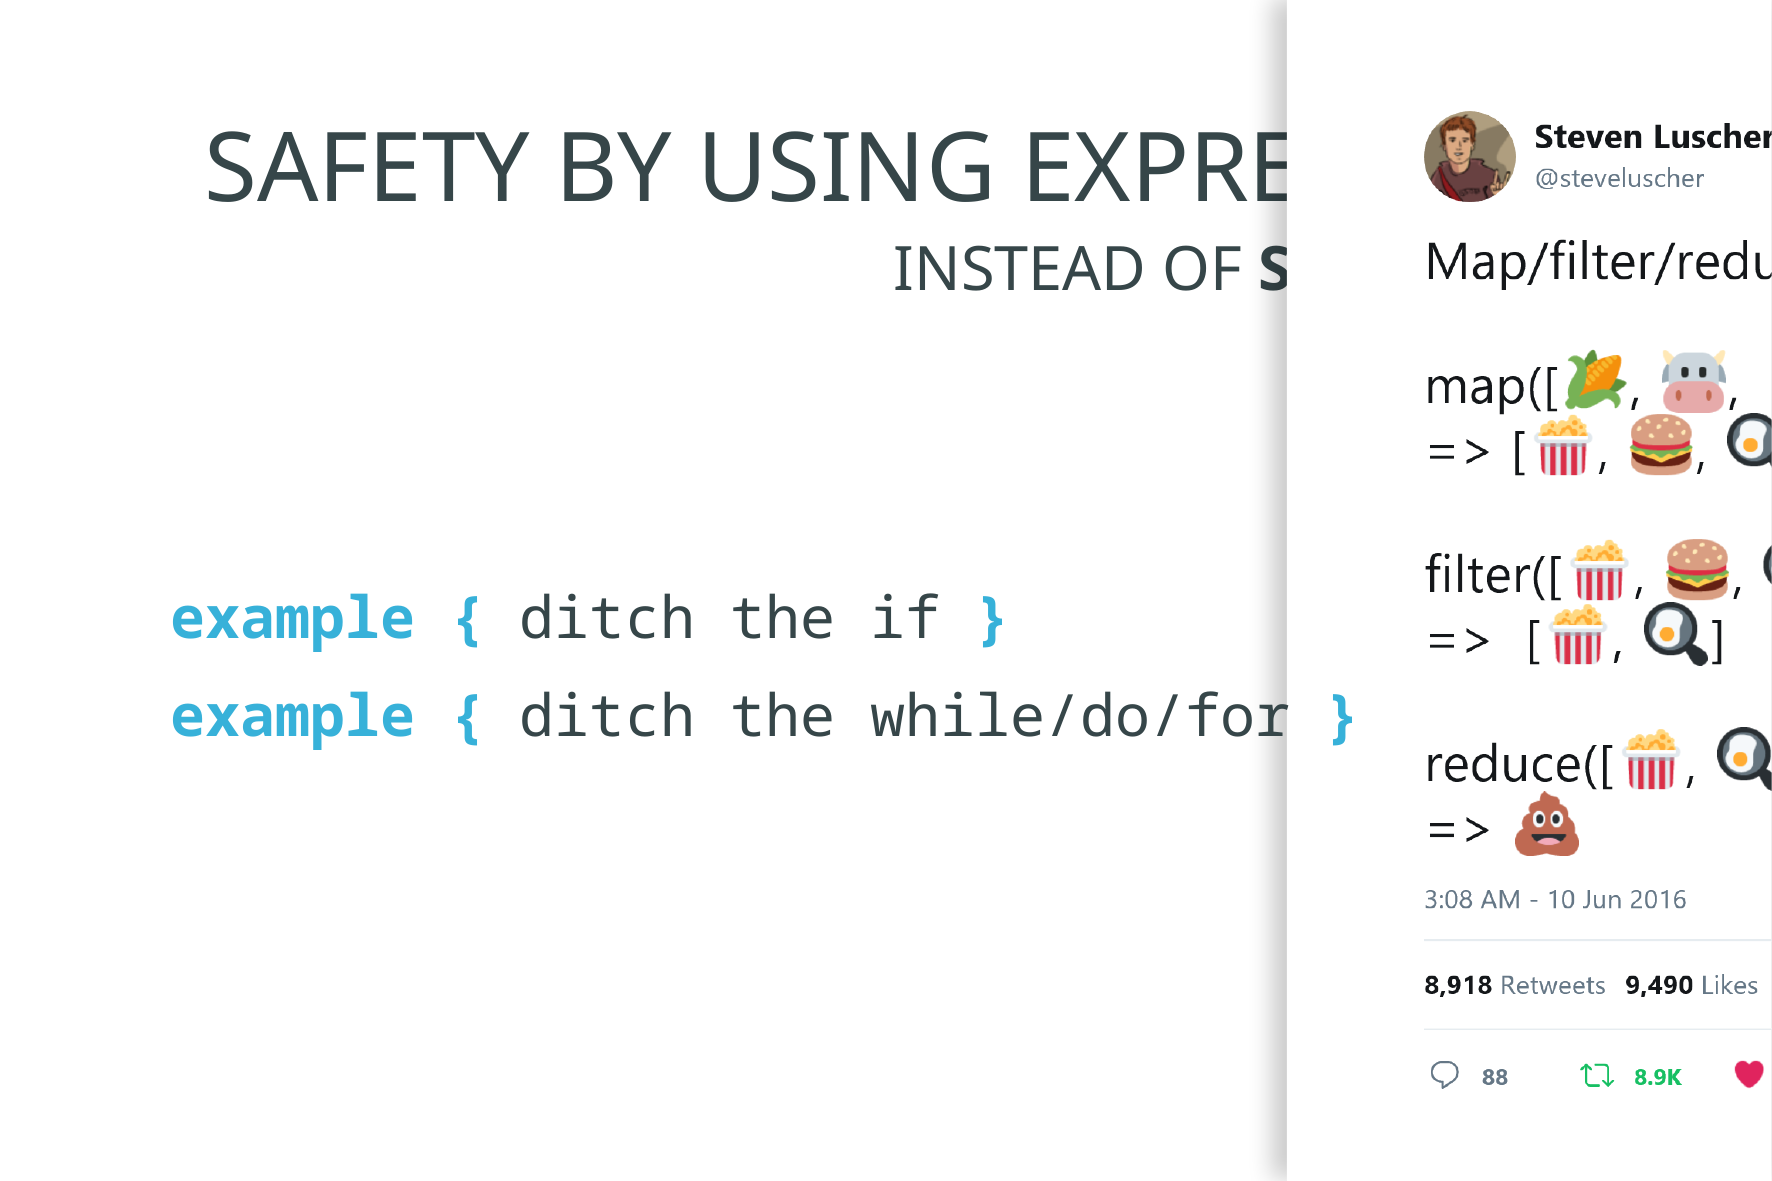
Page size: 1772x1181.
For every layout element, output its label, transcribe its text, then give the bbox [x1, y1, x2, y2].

list instead of statements [114, 229, 1259, 344]
title Safety by using Expressions [114, 62, 1259, 229]
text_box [1286, 0, 1772, 1181]
text_box example { ditch the if } [155, 573, 1286, 658]
text_box example { ditch the while/do/for } [155, 670, 1286, 756]
